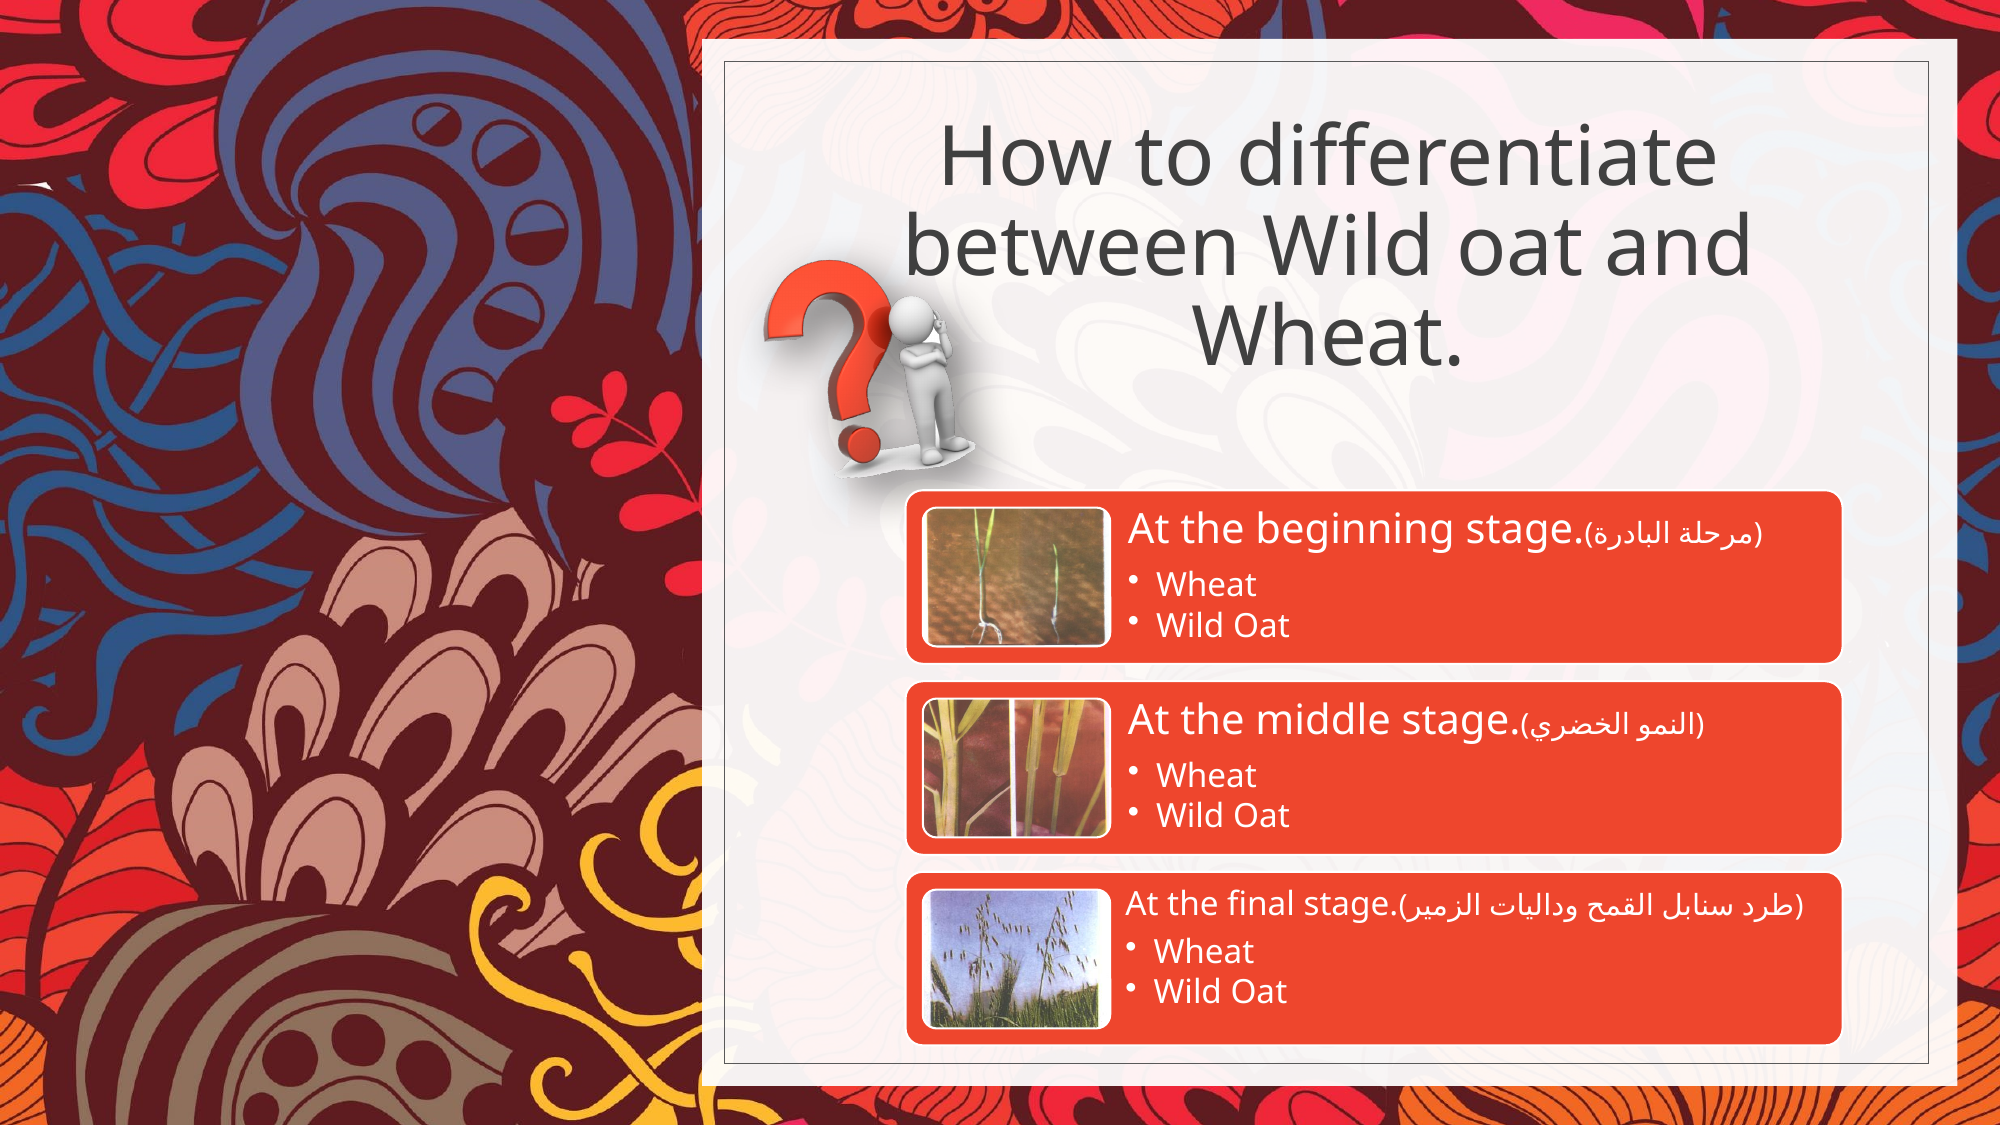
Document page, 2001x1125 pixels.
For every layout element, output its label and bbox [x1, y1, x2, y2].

text_box [905, 490, 1843, 1046]
picture [0, 0, 2000, 1125]
